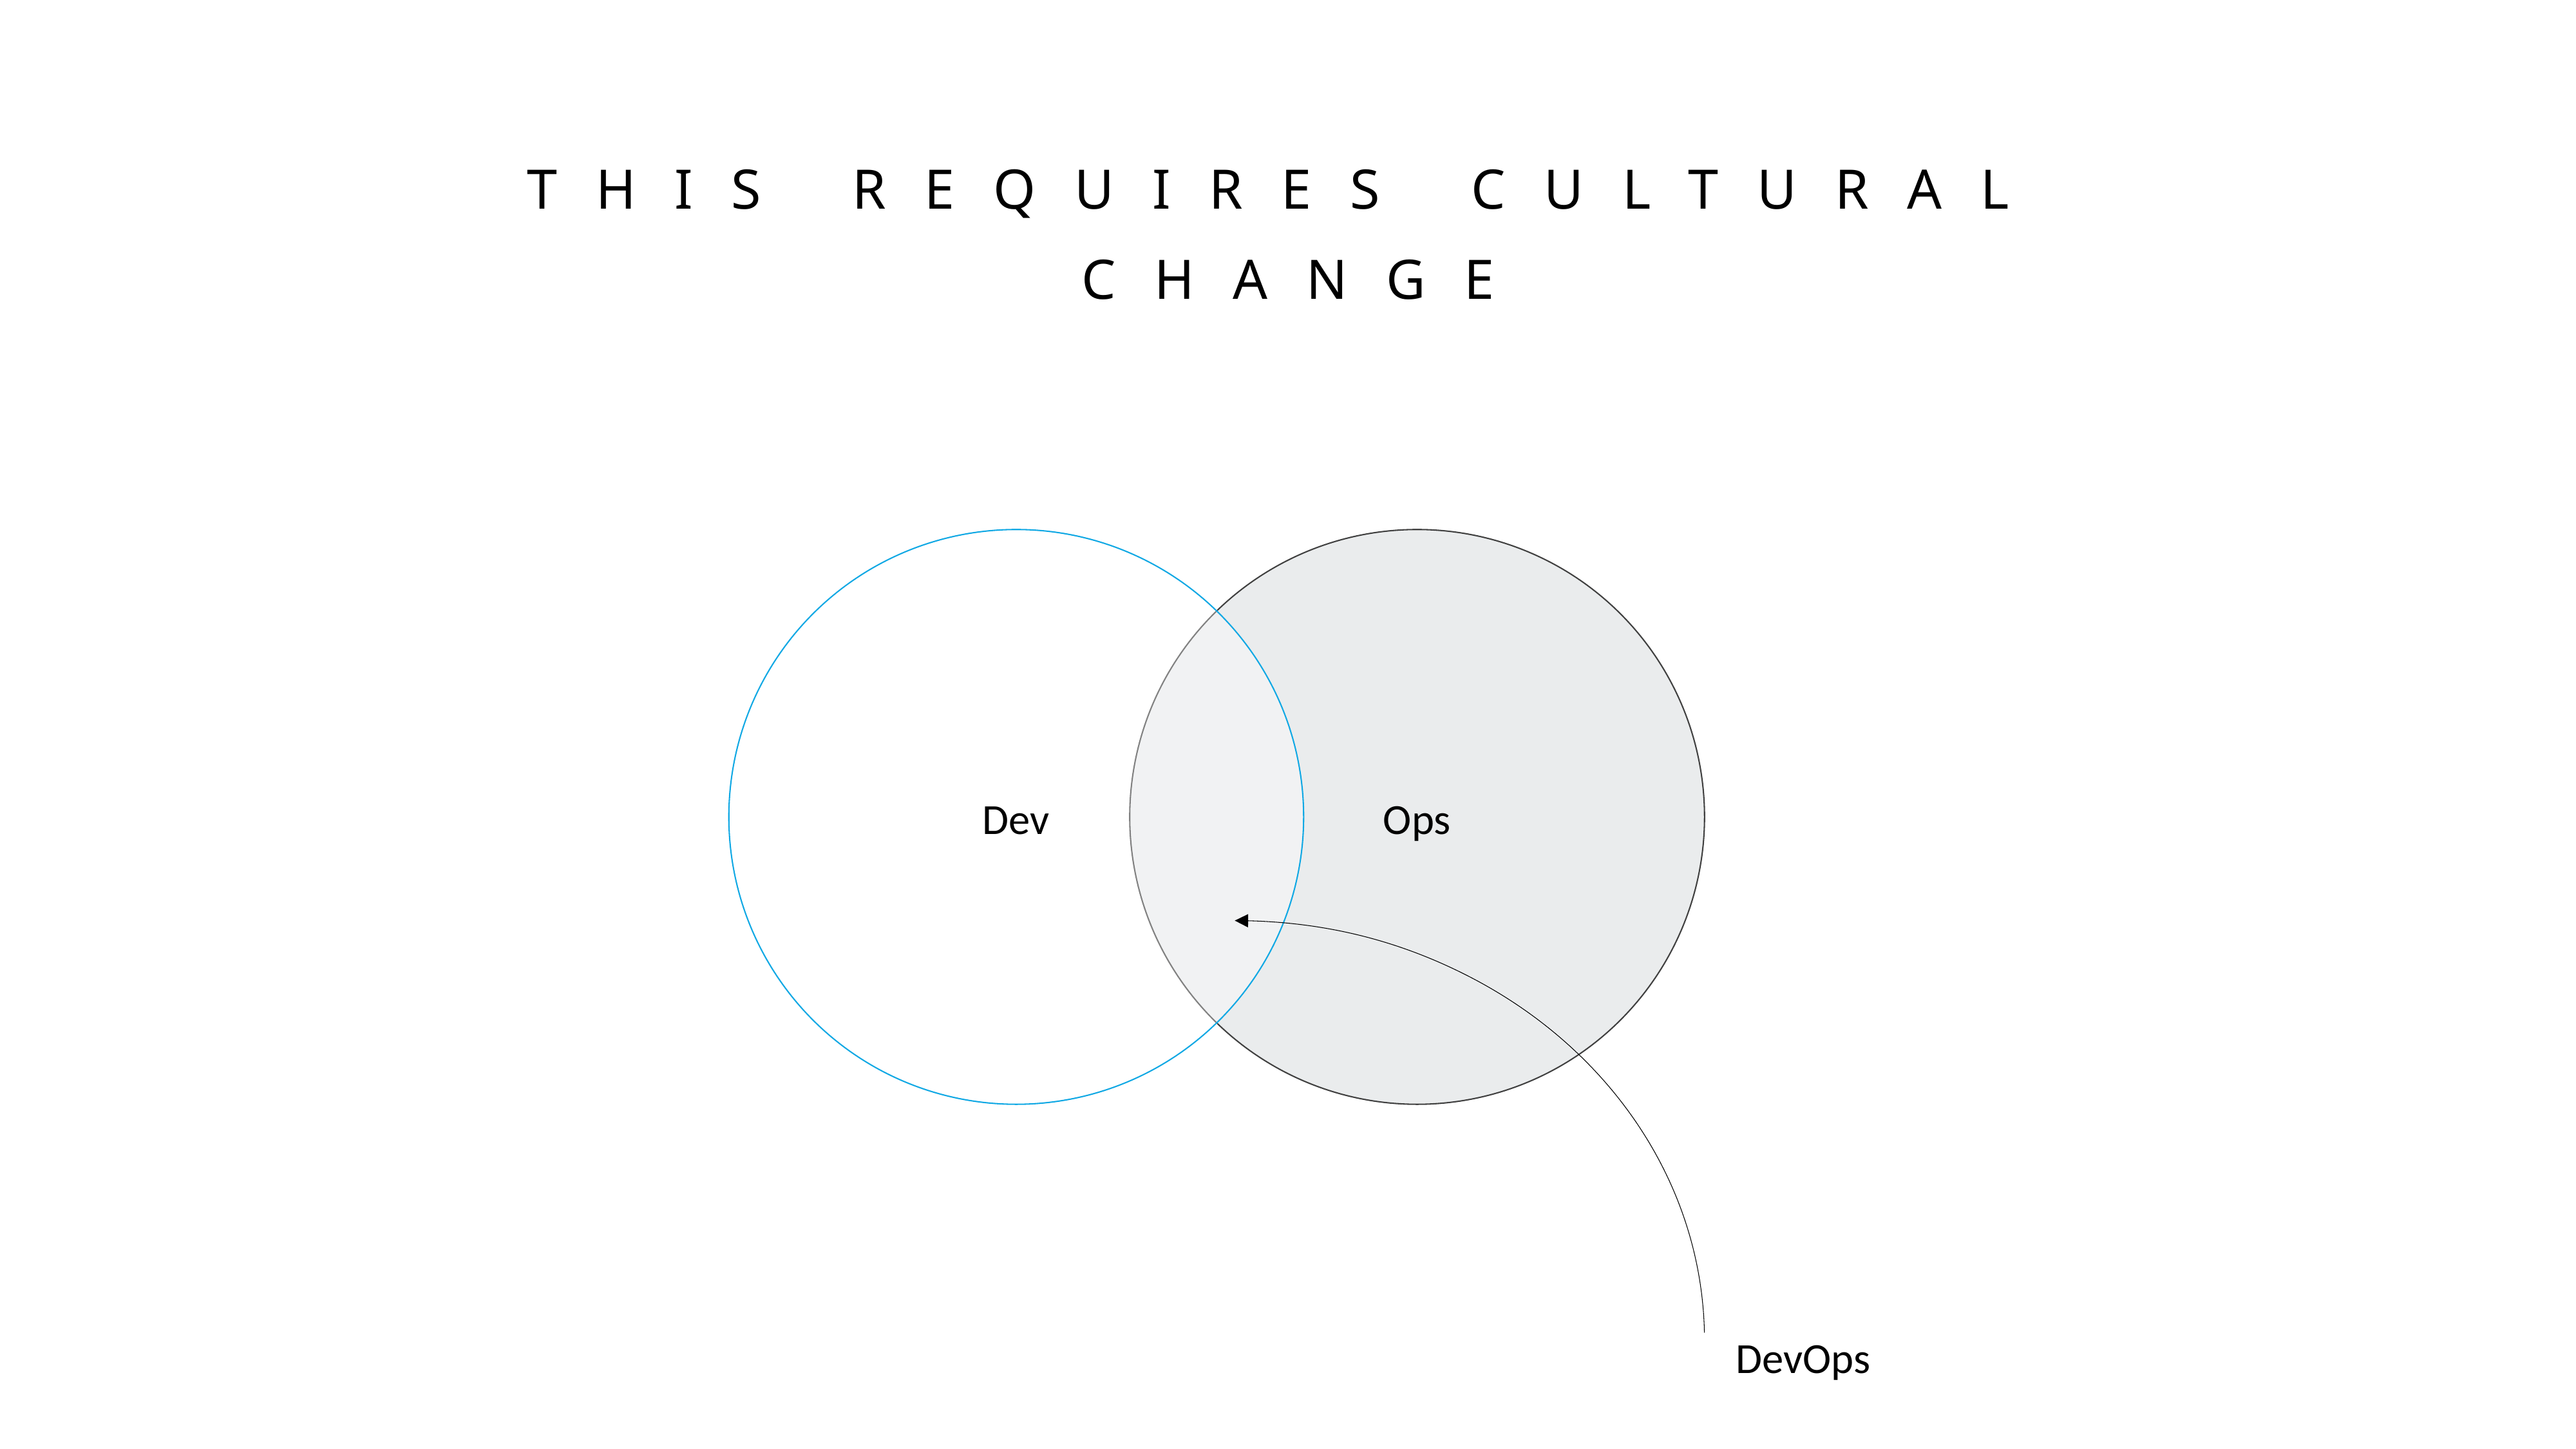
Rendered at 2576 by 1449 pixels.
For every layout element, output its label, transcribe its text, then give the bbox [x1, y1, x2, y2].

text_box This Requires Cultural Change [292, 136, 2284, 194]
text_box Ops [1217, 529, 1705, 1054]
text_box [1235, 914, 1705, 1340]
text_box Dev [728, 529, 1304, 1104]
text_box DevOps [1726, 1325, 1880, 1387]
